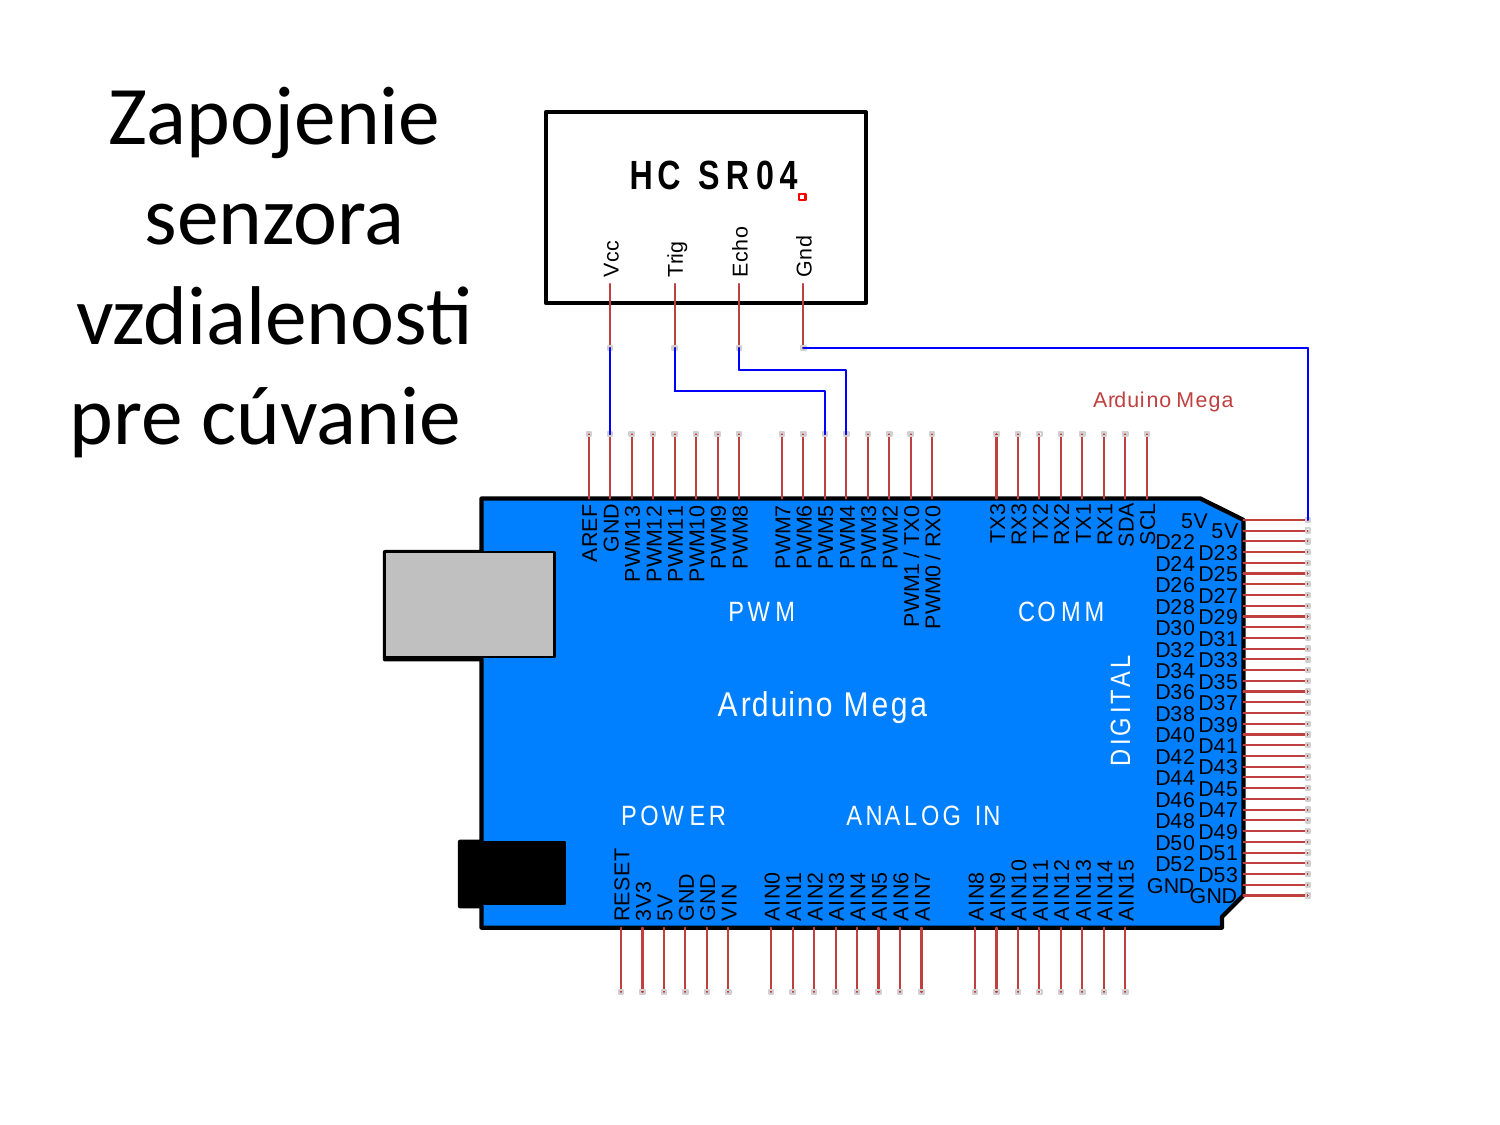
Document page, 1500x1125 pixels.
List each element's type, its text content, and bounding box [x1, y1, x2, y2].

title Zapojenie senzora vzdialenosti pre cúvanie [0, 42, 550, 480]
picture [371, 109, 1338, 1012]
